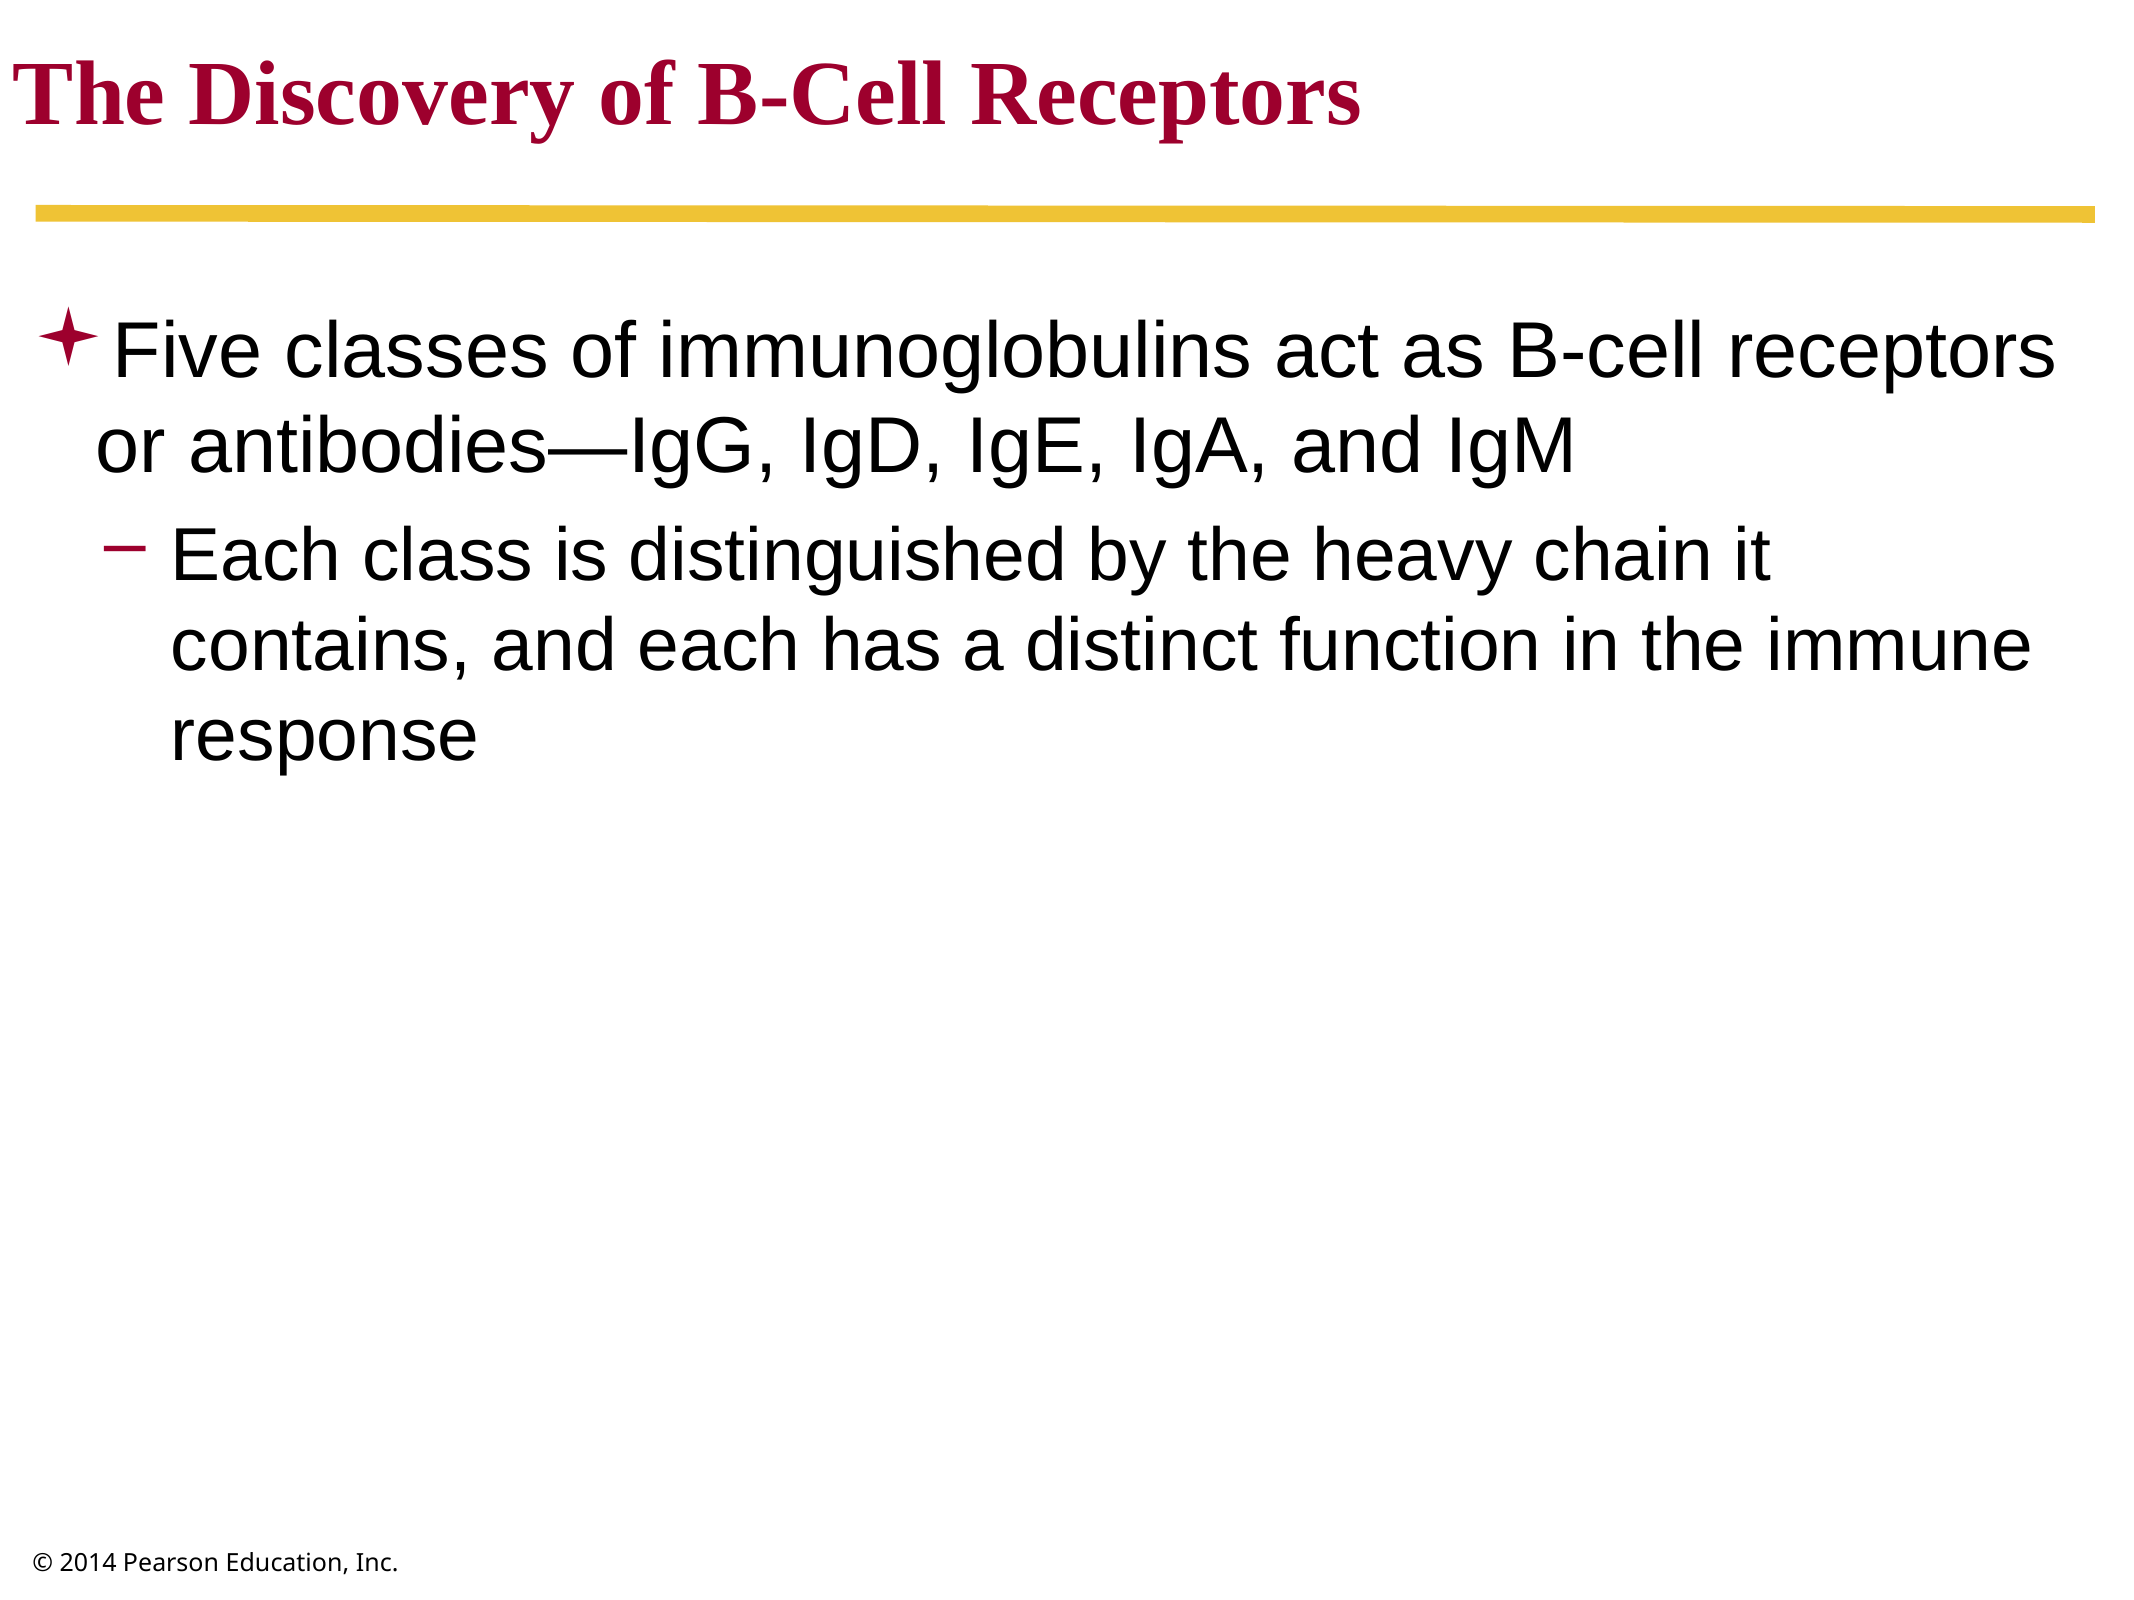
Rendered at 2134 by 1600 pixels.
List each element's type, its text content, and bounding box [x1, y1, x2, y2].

title The Discovery of B-Cell Receptors [12, 44, 2061, 238]
list Five classes of immunoglobulins act as B-cell receptors or antibodies—IgG, IgD, IgE, IgA, and IgM Each class is distinguished by the heavy chain it contains, and each has a distinct function in the immune response [33, 297, 2072, 1377]
